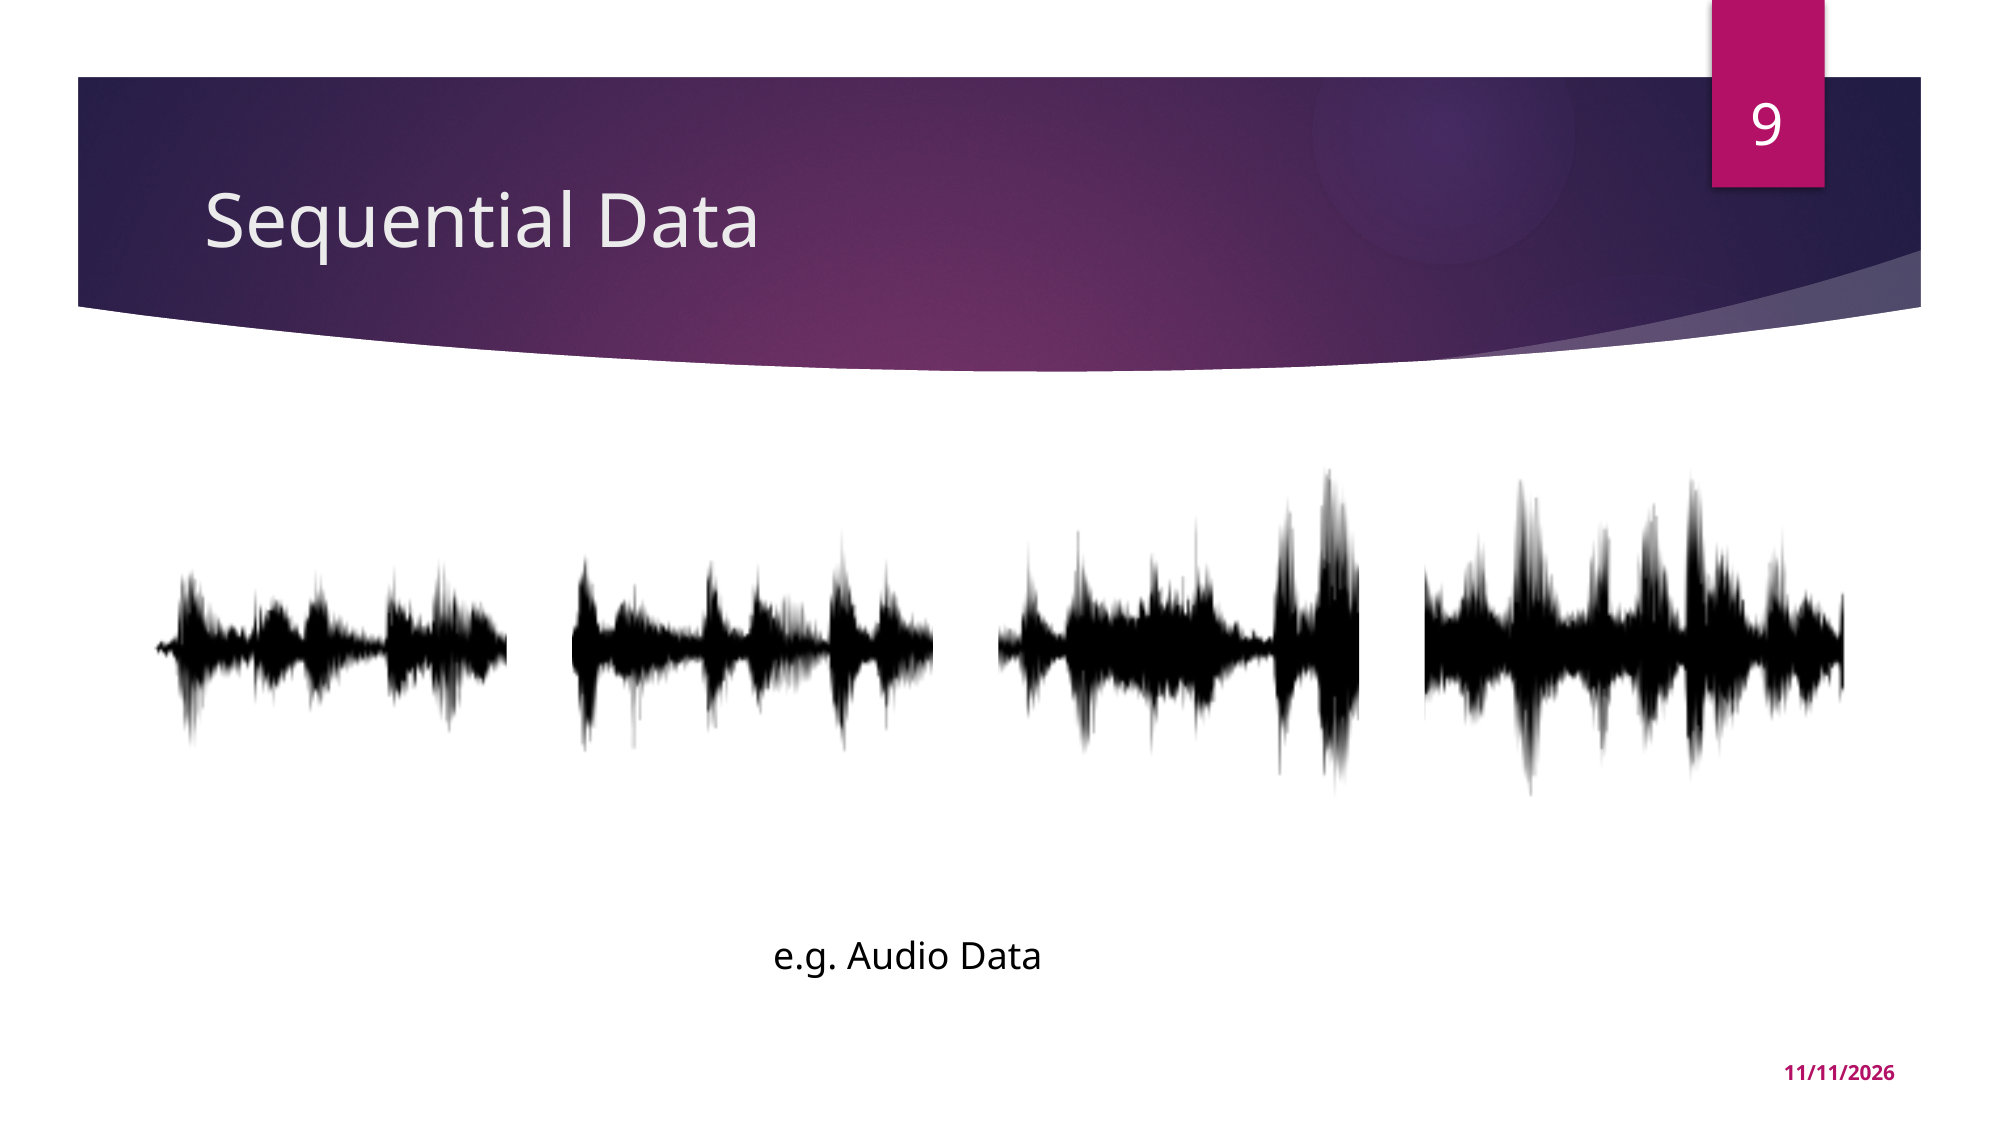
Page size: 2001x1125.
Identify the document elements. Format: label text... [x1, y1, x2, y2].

picture [1424, 377, 1884, 884]
picture [571, 377, 934, 884]
title Sequential Data [189, 159, 1627, 276]
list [116, 377, 507, 884]
slide_number 9 [1698, 48, 1836, 175]
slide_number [1747, 1048, 1911, 1099]
picture [997, 377, 1360, 884]
text_box e.g. Audio Data [758, 924, 1058, 984]
